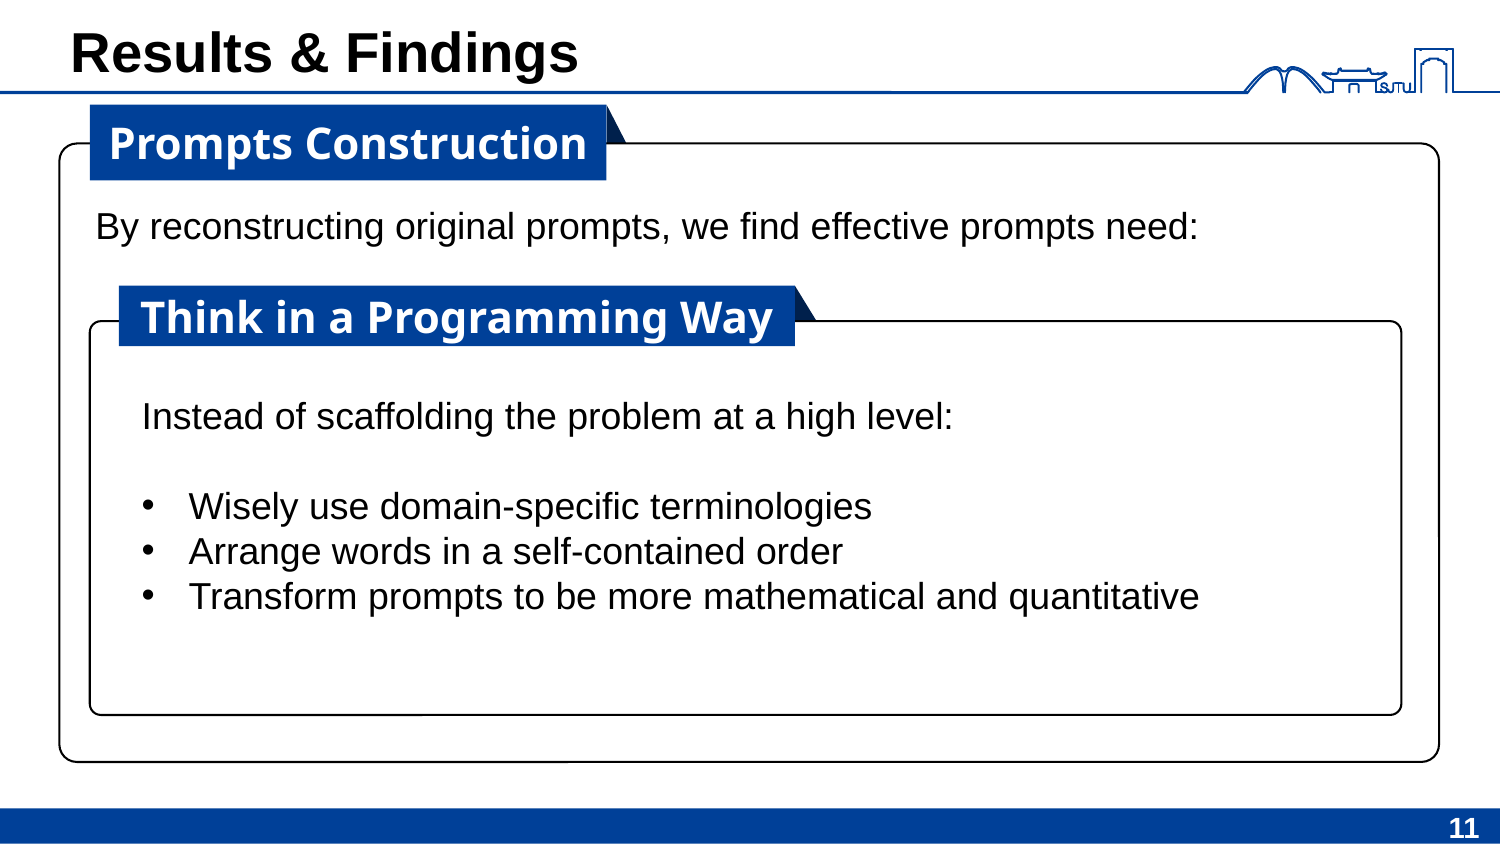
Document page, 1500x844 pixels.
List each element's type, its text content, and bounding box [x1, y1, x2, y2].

title Results & Findings [59, 16, 1439, 93]
text_box By reconstructing original prompts, we find effective prompts need: [80, 194, 1402, 255]
slide_number 11 [1153, 809, 1491, 844]
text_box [89, 285, 1402, 716]
text_box [59, 143, 1440, 762]
text_box [607, 105, 627, 143]
text_box Prompts Construction [89, 104, 607, 181]
